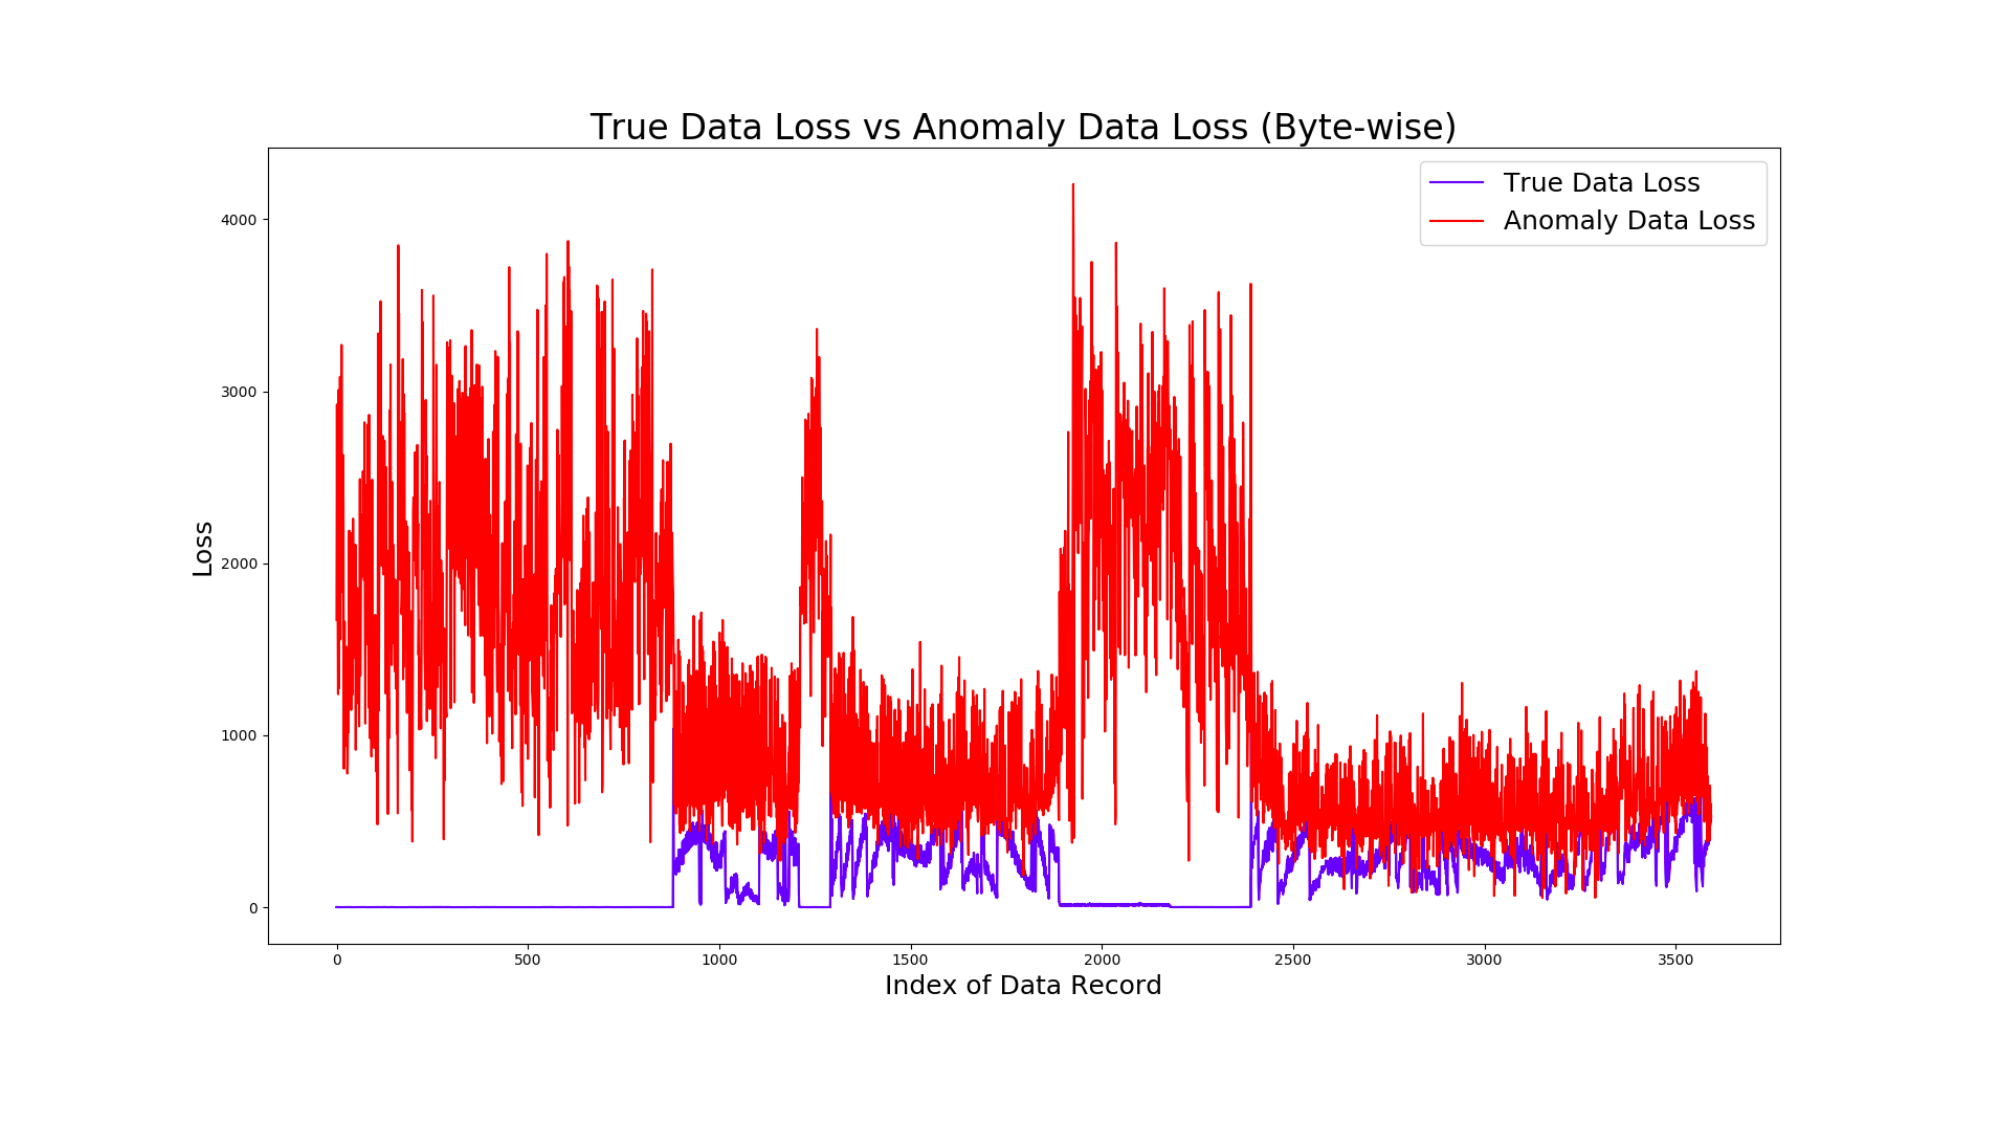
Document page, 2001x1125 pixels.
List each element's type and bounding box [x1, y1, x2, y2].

picture [24, 24, 1976, 1058]
